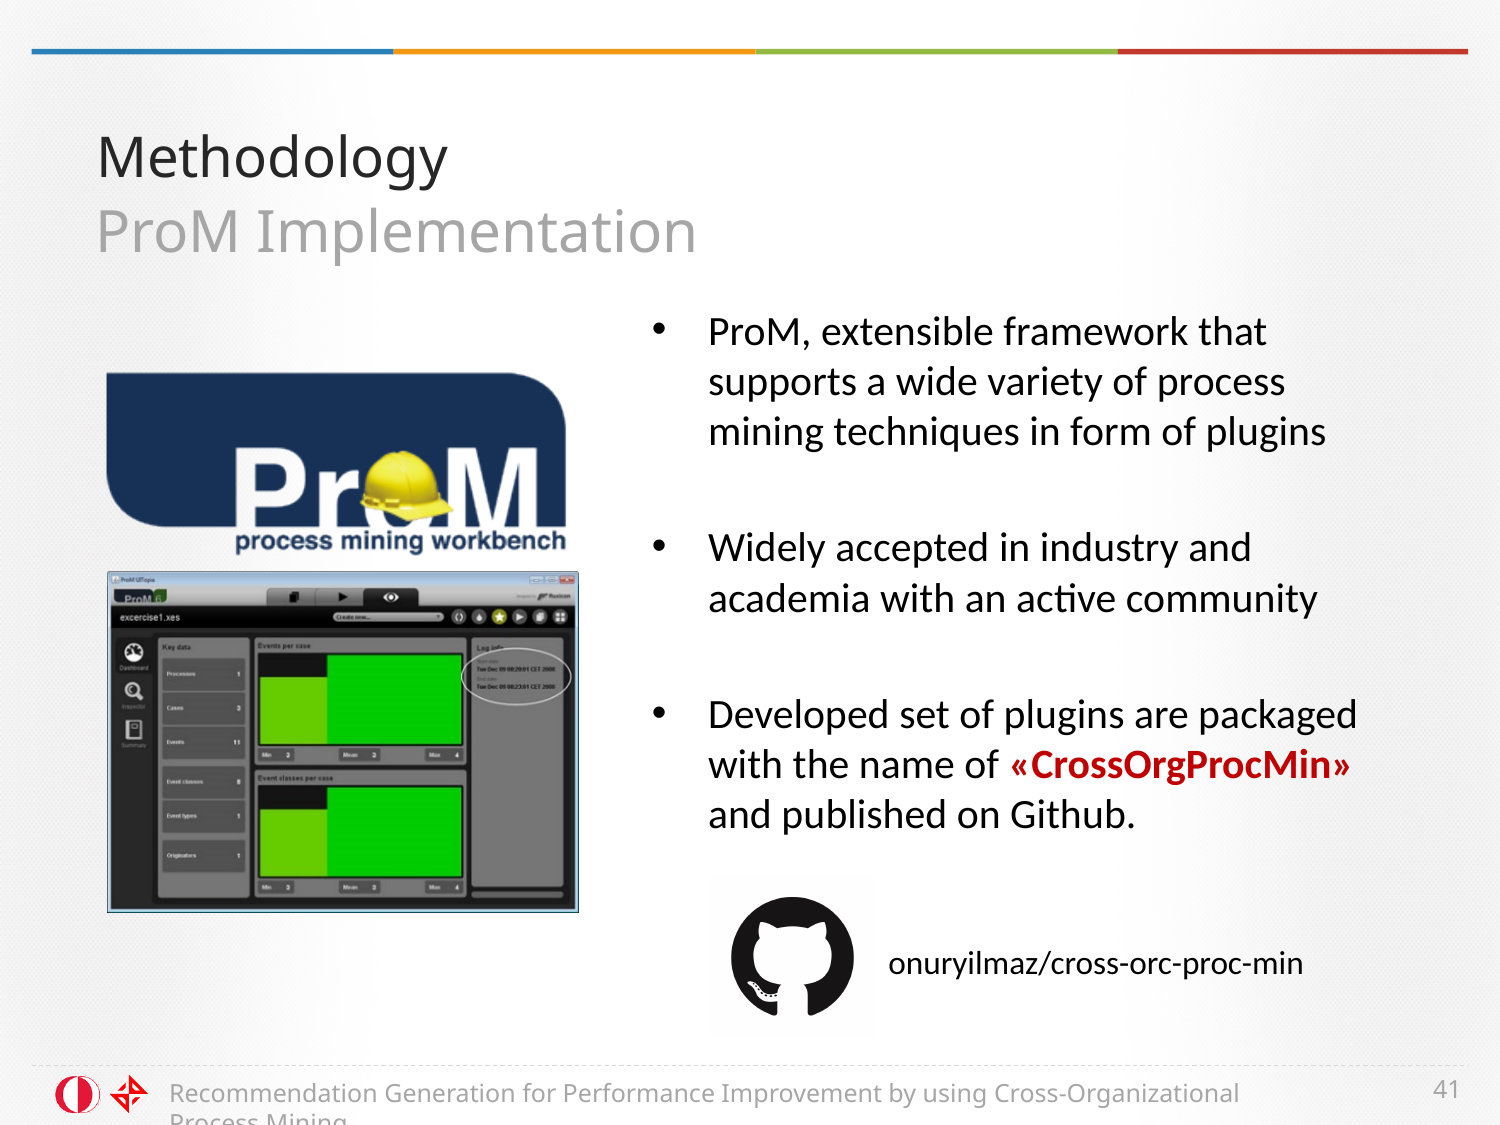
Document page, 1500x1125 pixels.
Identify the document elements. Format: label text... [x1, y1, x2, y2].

picture [0, 0, 1500, 1125]
picture [179, 1116, 267, 1125]
text_box ProM, extensible framework that supports a wide variety of process mining techniques in form of plugins Widely accepted in industry and academia with an active community Developed set of plugins are packaged with the name of «CrossOrgProcMin» and published on Github. [640, 297, 1386, 885]
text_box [31, 48, 1469, 55]
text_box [31, 1065, 1477, 1116]
picture [272, 1116, 281, 1125]
text_box Methodology [81, 114, 1500, 187]
picture [174, 1116, 181, 1123]
text_box onuryilmaz/cross-orc-proc-min [874, 933, 1322, 989]
text_box ProM Implementation [80, 187, 1500, 272]
